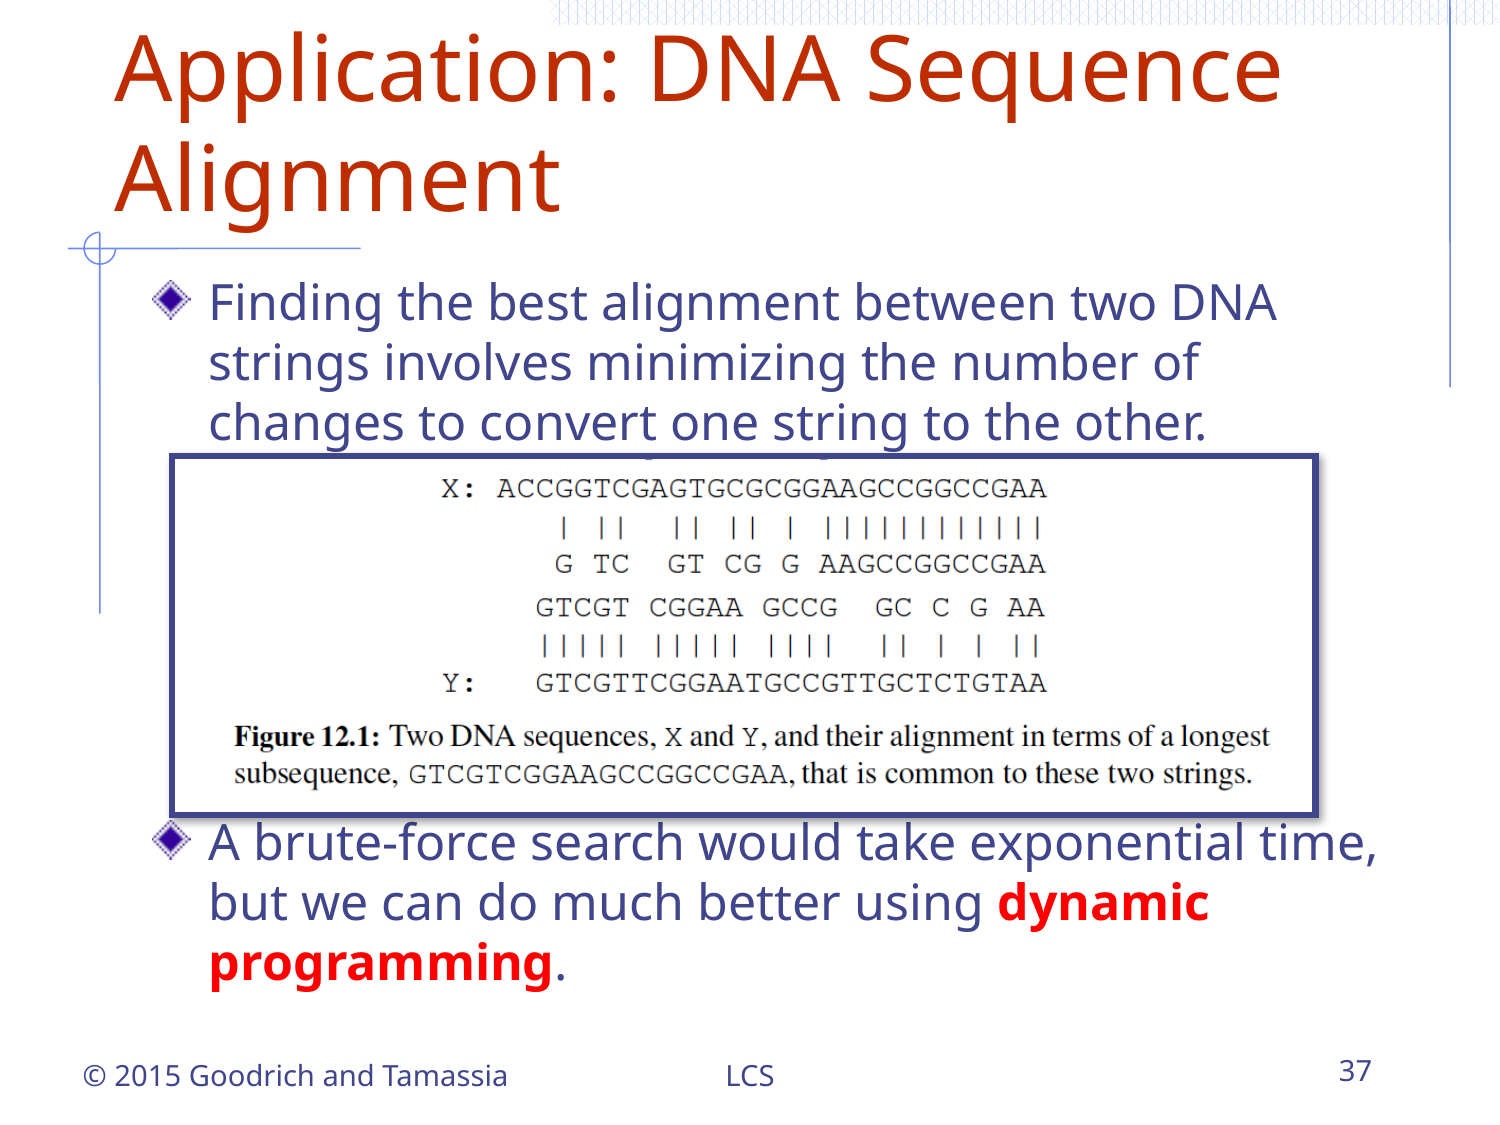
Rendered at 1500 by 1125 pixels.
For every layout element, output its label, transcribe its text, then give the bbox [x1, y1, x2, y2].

picture [152, 820, 191, 860]
picture [174, 458, 1313, 813]
footer LCS [512, 1024, 988, 1101]
picture [152, 280, 191, 320]
slide_number 37 [1074, 1024, 1388, 1101]
title Application: DNA Sequence Alignment [99, 50, 1375, 238]
list Finding the best alignment between two DNA strings involves minimizing the number of changes to convert one string to the other. A brute-force search would take exponential time, but we can do much better using dynamic programming. [137, 262, 1413, 988]
